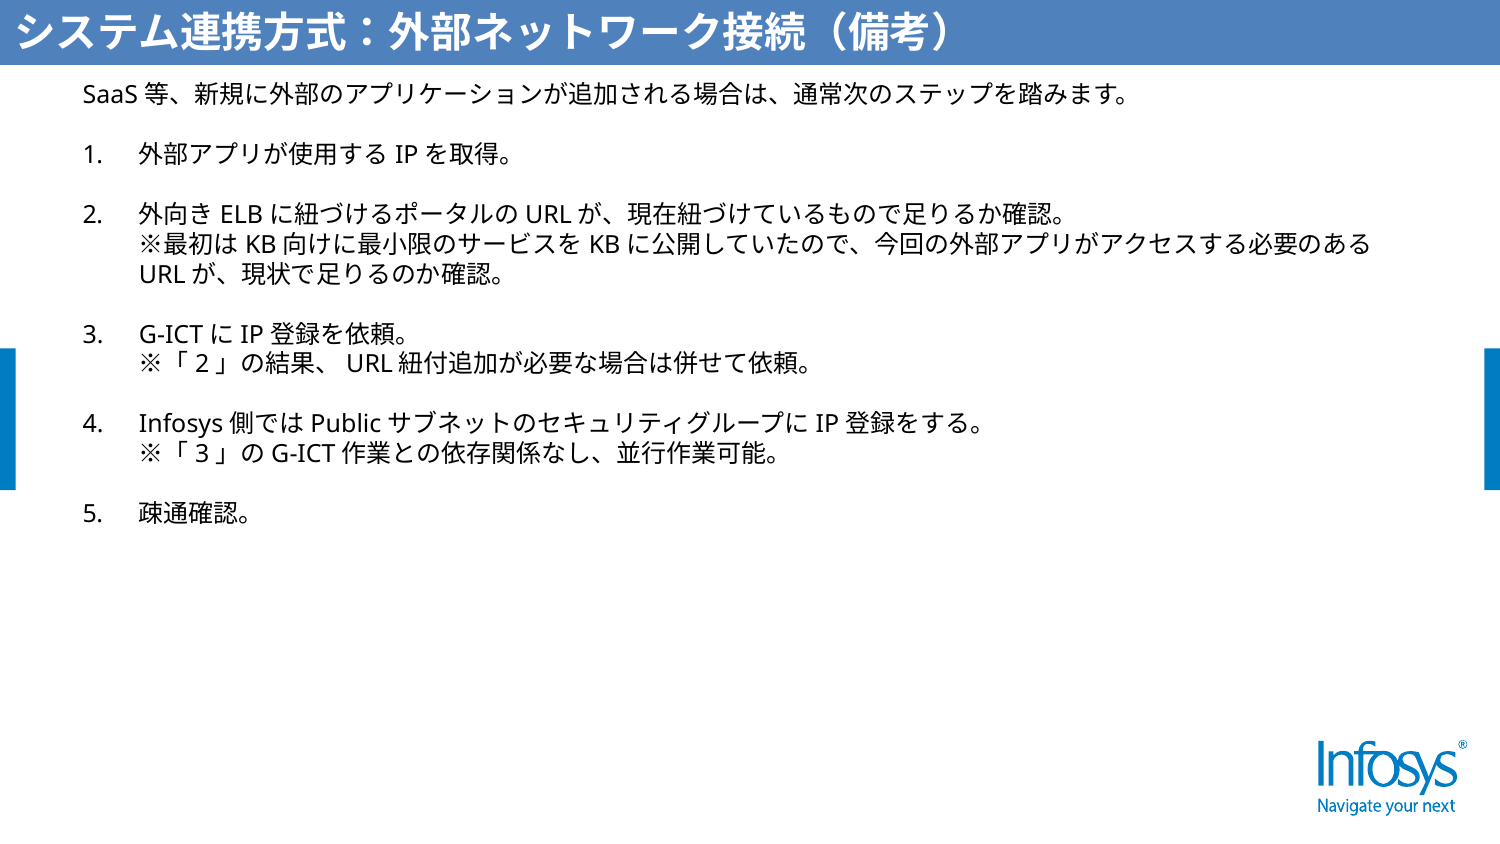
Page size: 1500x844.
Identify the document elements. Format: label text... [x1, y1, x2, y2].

text_box SaaS等、新規に外部のアプリケーションが追加される場合は、通常次のステップを踏みます。 外部アプリが使用するIPを取得。 外向きELBに紐づけるポータルのURLが、現在紐づけているもので足りるか確認。 ※最初はKB向けに最小限のサービスをKBに公開していたので、今回の外部アプリがアクセスする必要のあるURLが、現状で足りるのか確認。 G-ICTにIP登録を依頼。 ※「2」の結果、URL紐付追加が必要な場合は併せて依頼。 Infosys側ではPublicサブネットのセキュリティグループにIP登録をする。 ※「3」のG-ICT作業との依存関係なし、並行作業可能。 疎通確認。 [67, 71, 1439, 565]
text_box システム連携方式：外部ネットワーク接続（備考） [0, 0, 1500, 65]
